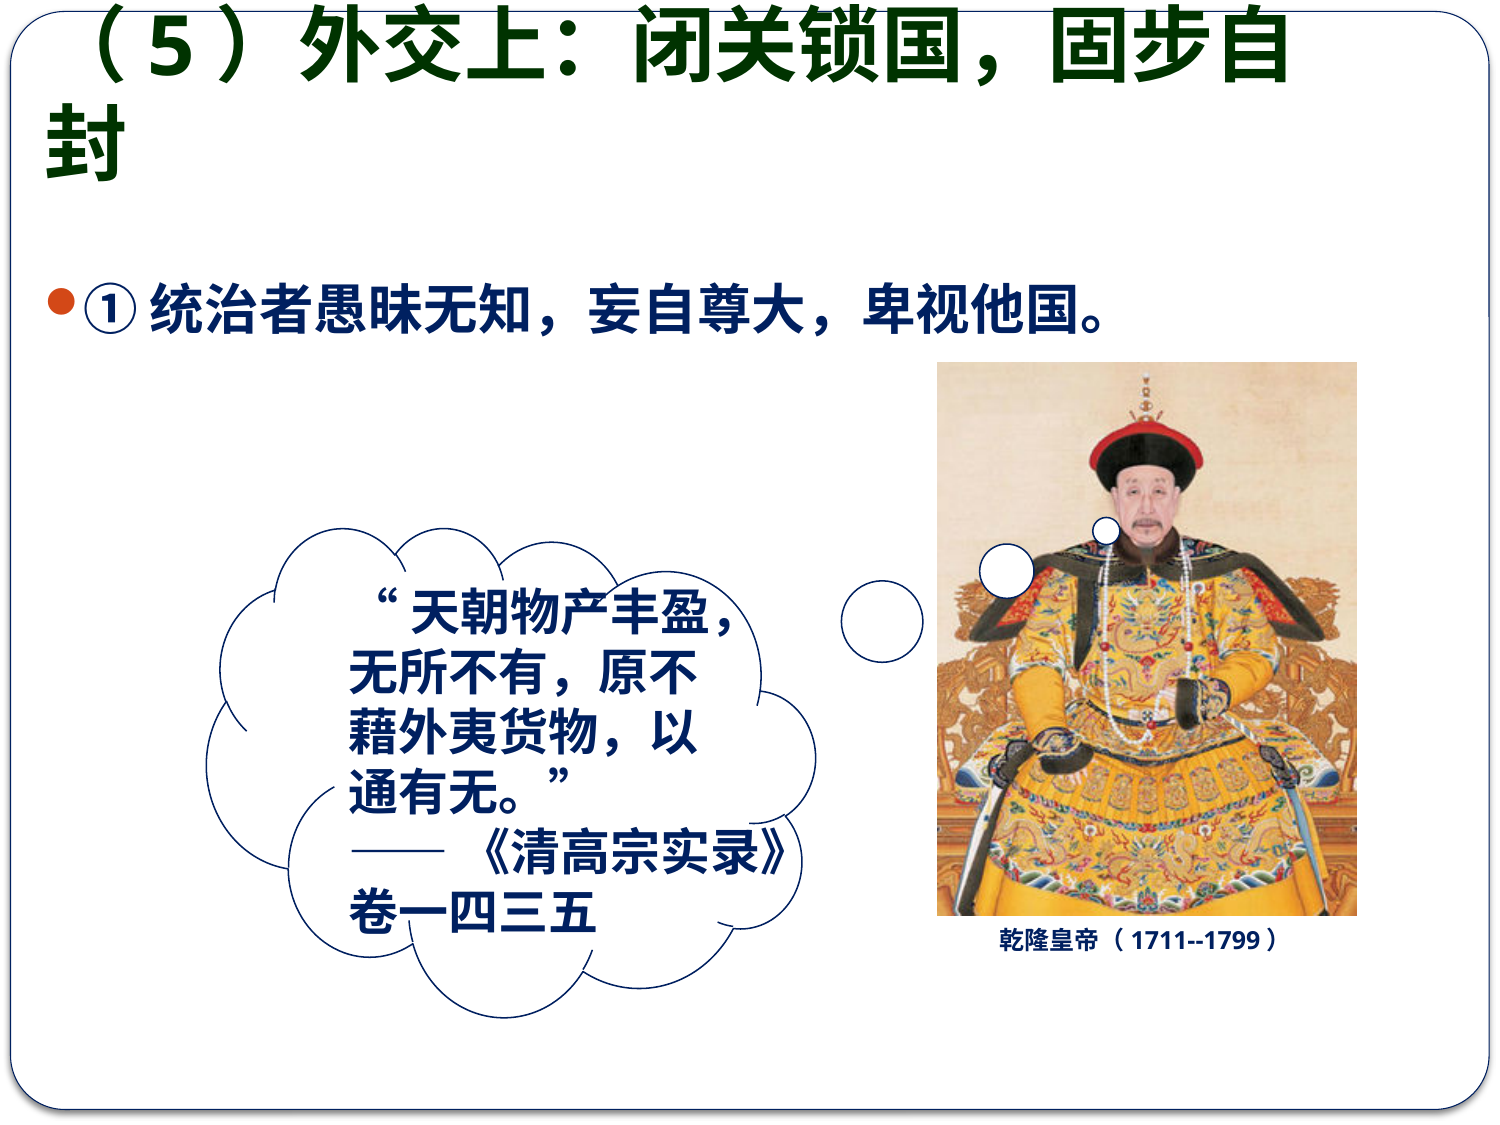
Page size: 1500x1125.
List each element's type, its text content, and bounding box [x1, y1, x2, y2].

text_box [937, 362, 1357, 963]
text_box [10, 0, 515, 719]
list ①统治者愚昧无知，妄自尊大，卑视他国。 [515, 267, 1296, 393]
text_box “天朝物产丰盈， 无所不有，原不 藉外夷货物，以 通有无。” ——《清高宗实录》 卷一四三五 [841, 580, 923, 663]
title （5）外交上：闭关锁国，固步自封 [515, 19, 1390, 207]
text_box [393, 928, 473, 989]
text_box “天朝物产丰盈， 无所不有，原不 藉外夷货物，以 通有无。” ——《清高宗实录》 卷一四三五 [206, 542, 816, 1018]
